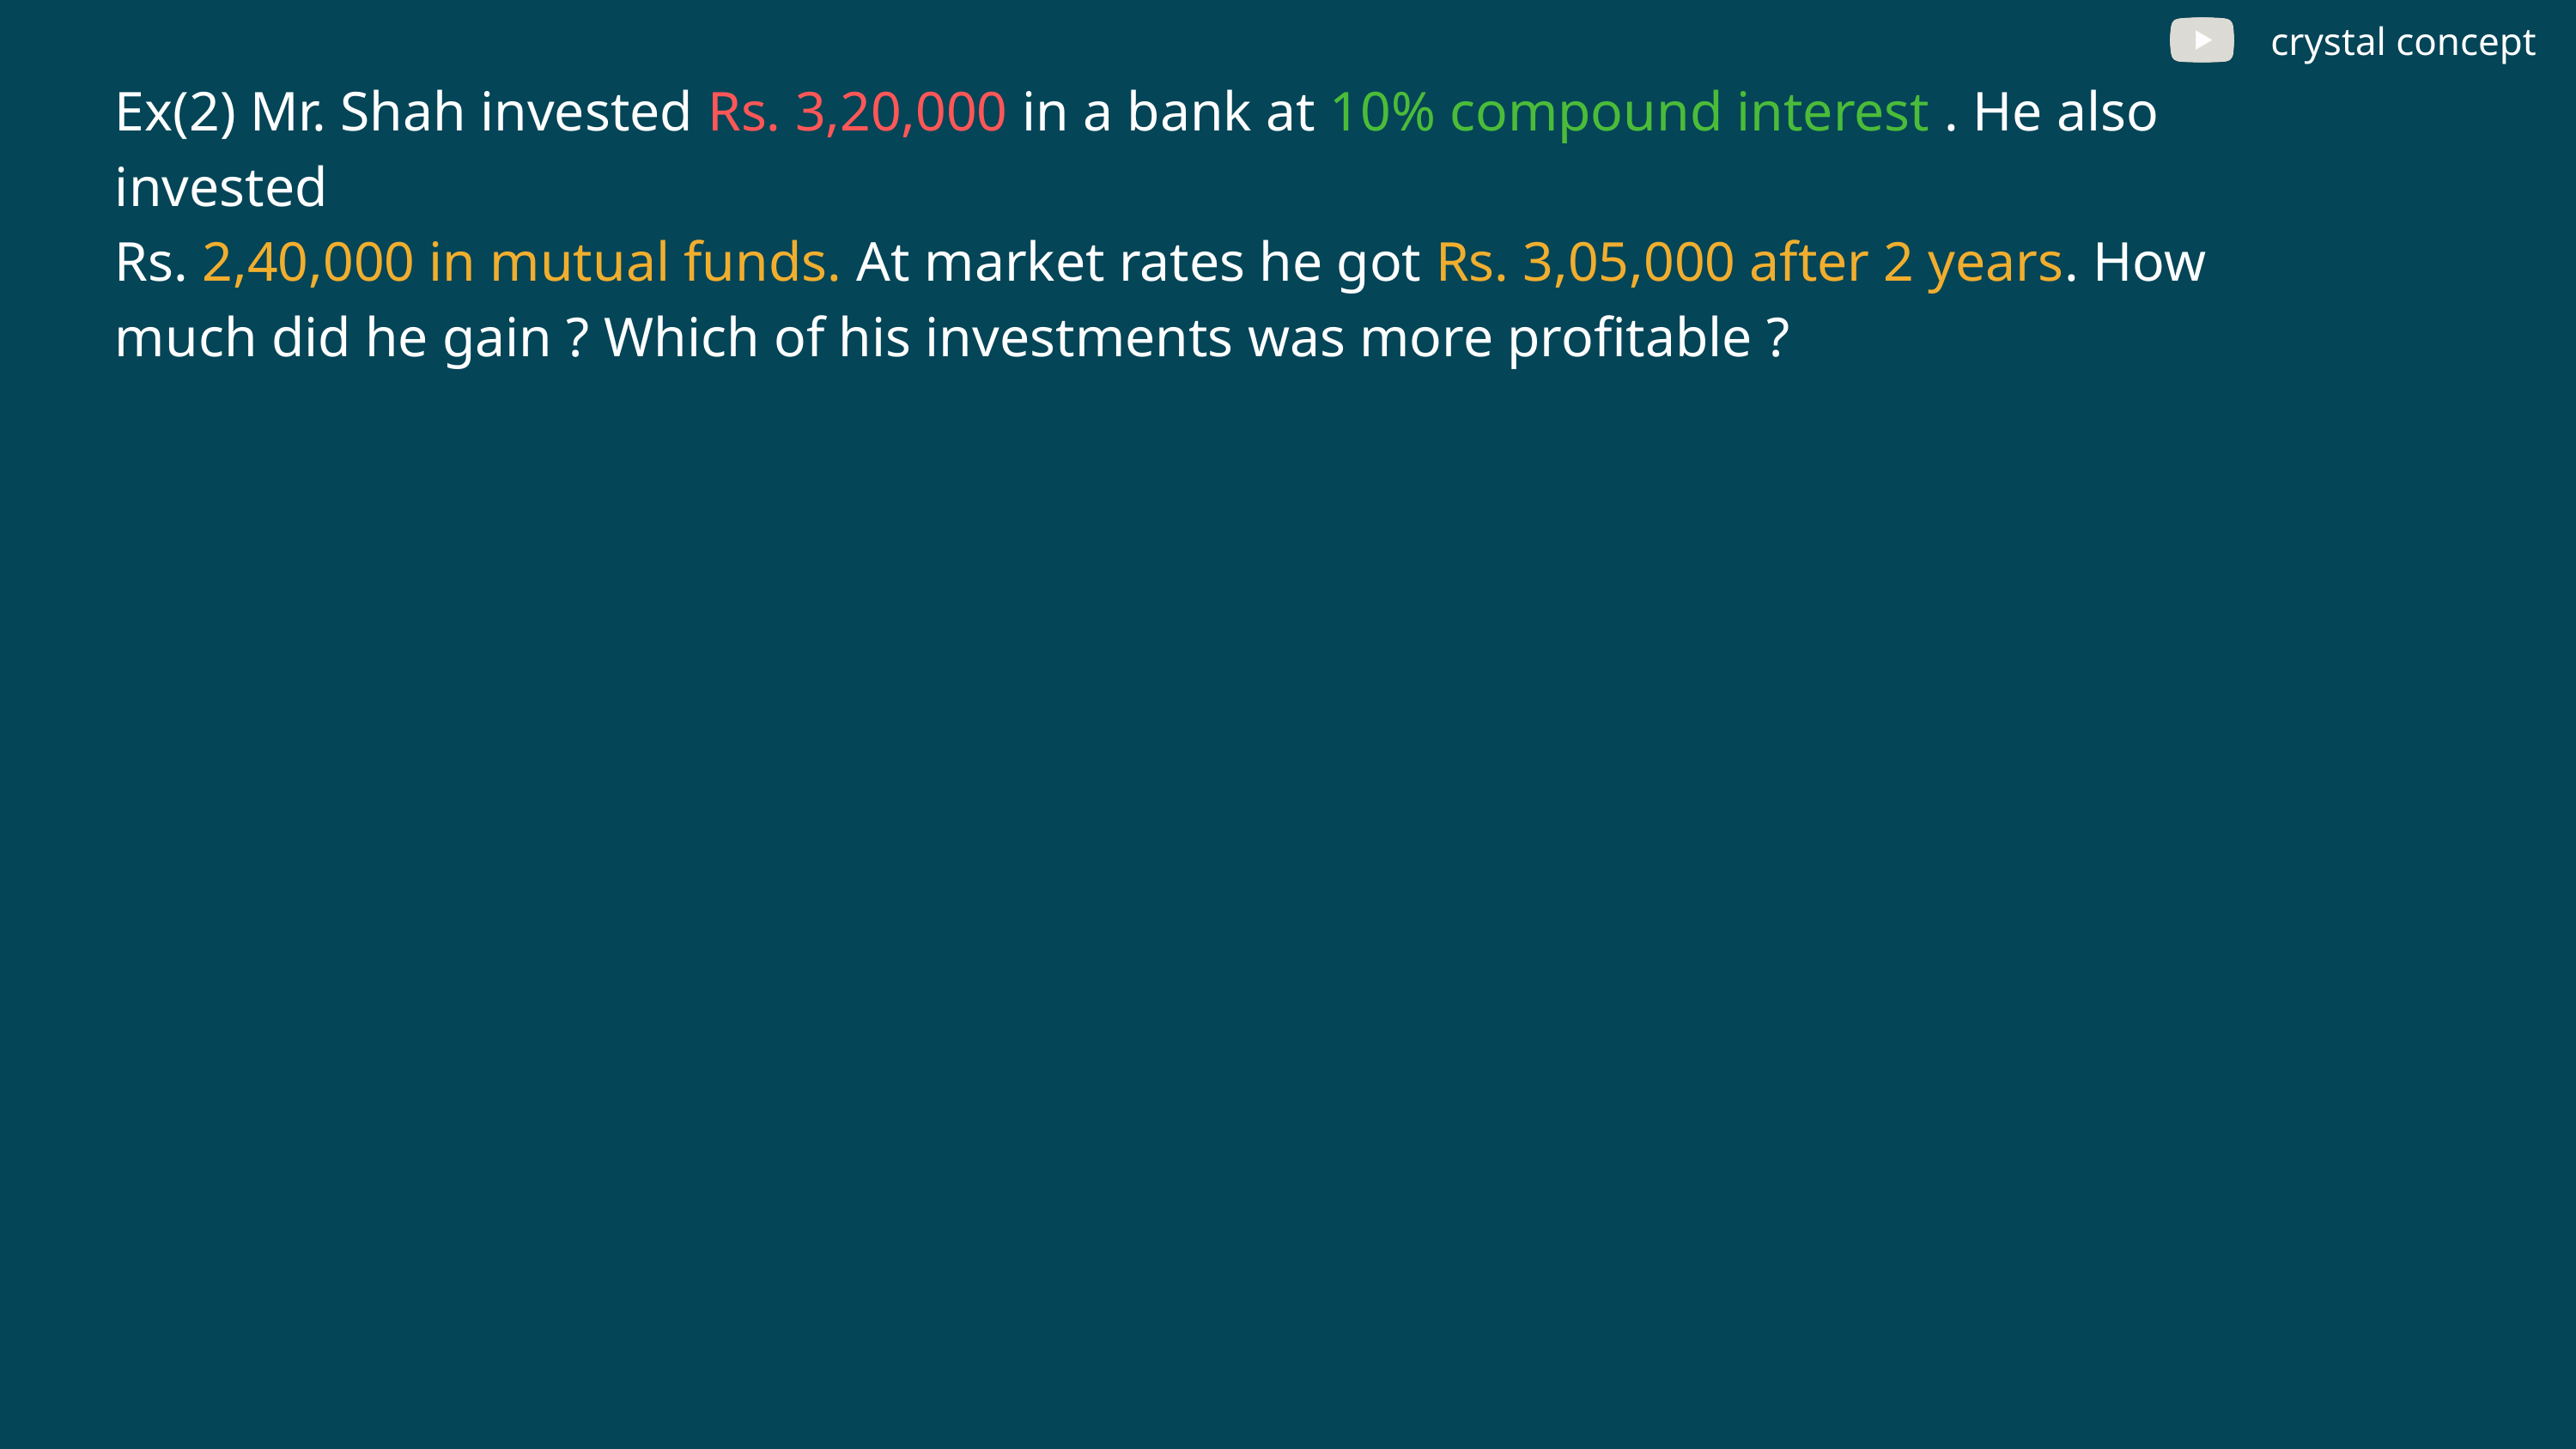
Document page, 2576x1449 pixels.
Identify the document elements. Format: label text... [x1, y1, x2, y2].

text_box crystal concept [2233, 9, 2573, 64]
picture [2171, 18, 2233, 62]
text_box Ex(2) Mr. Shah invested Rs. 3,20,000 in a bank at 10% compound interest . He also invested Rs. 2,40,000 in mutual funds. At market rates he got Rs. 3,05,000 after 2 years. How much did he gain ? Which of his investments was more profitable ? [114, 66, 2314, 367]
